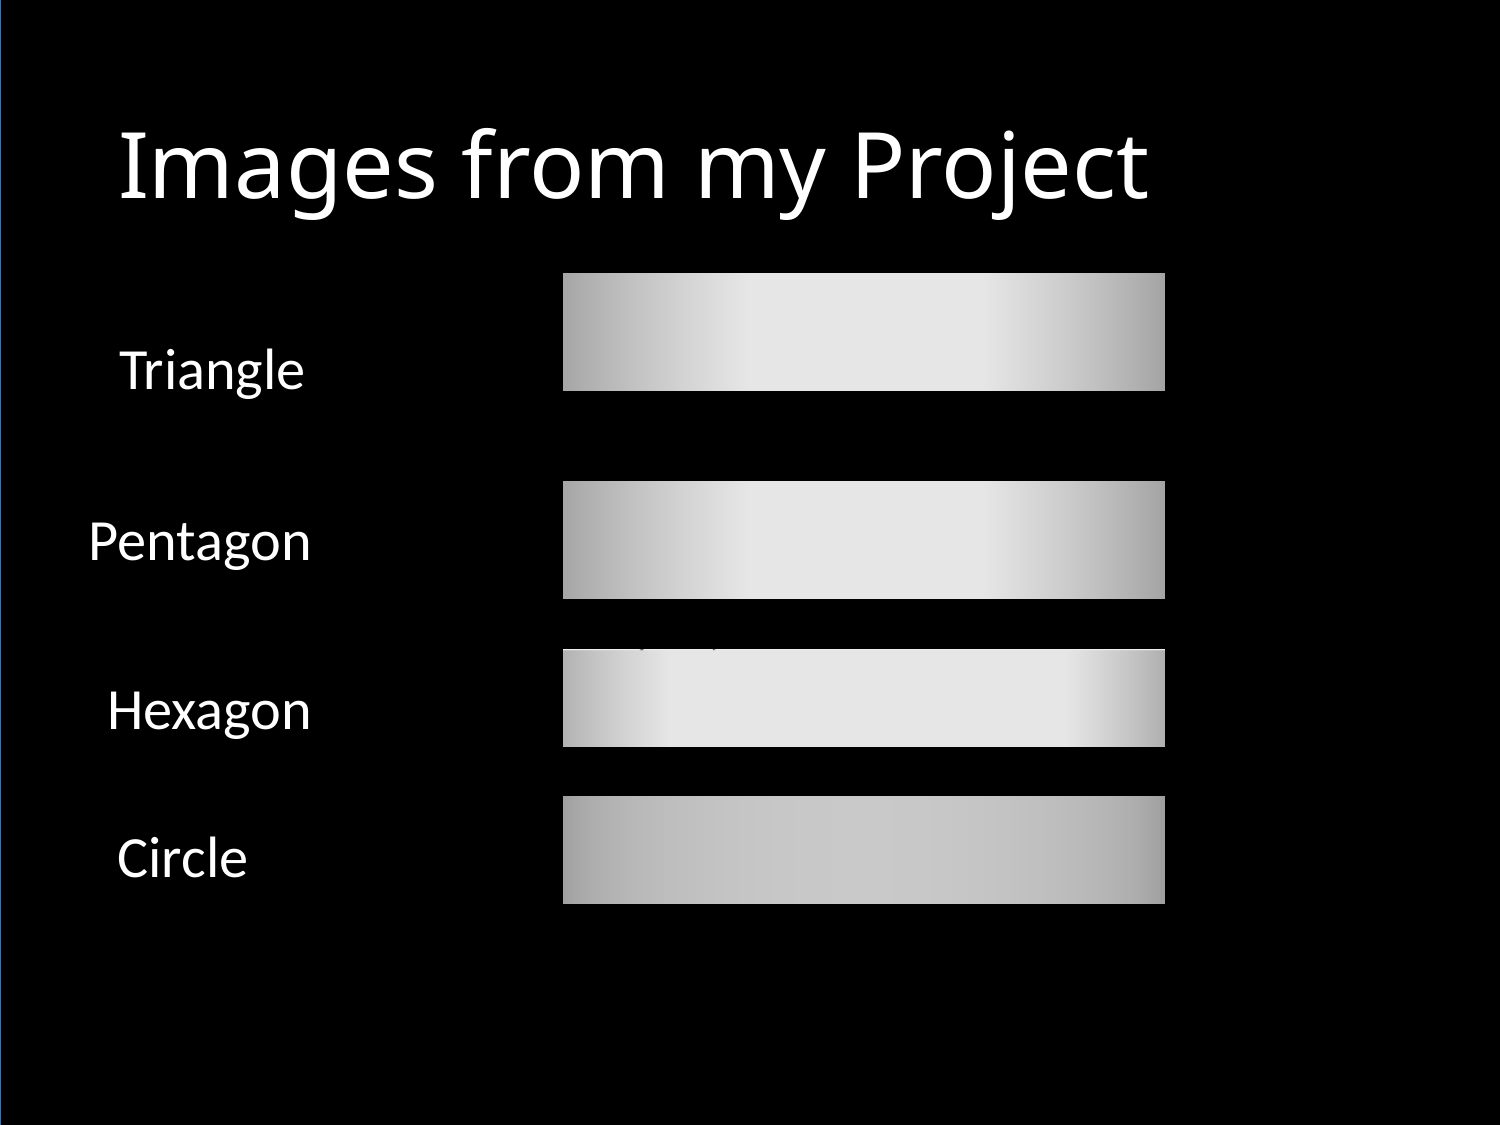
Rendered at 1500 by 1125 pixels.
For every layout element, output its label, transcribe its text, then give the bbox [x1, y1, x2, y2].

picture [563, 481, 1165, 599]
text_box Pentagon [74, 494, 327, 580]
text_box Triangle [104, 324, 321, 409]
picture [563, 649, 1165, 747]
picture [563, 796, 1165, 904]
text_box [0, 0, 1500, 1125]
text_box Circle [102, 811, 264, 897]
text_box Hexagon [92, 663, 327, 749]
picture [563, 273, 1165, 391]
title Images from my Project [103, 59, 1397, 278]
